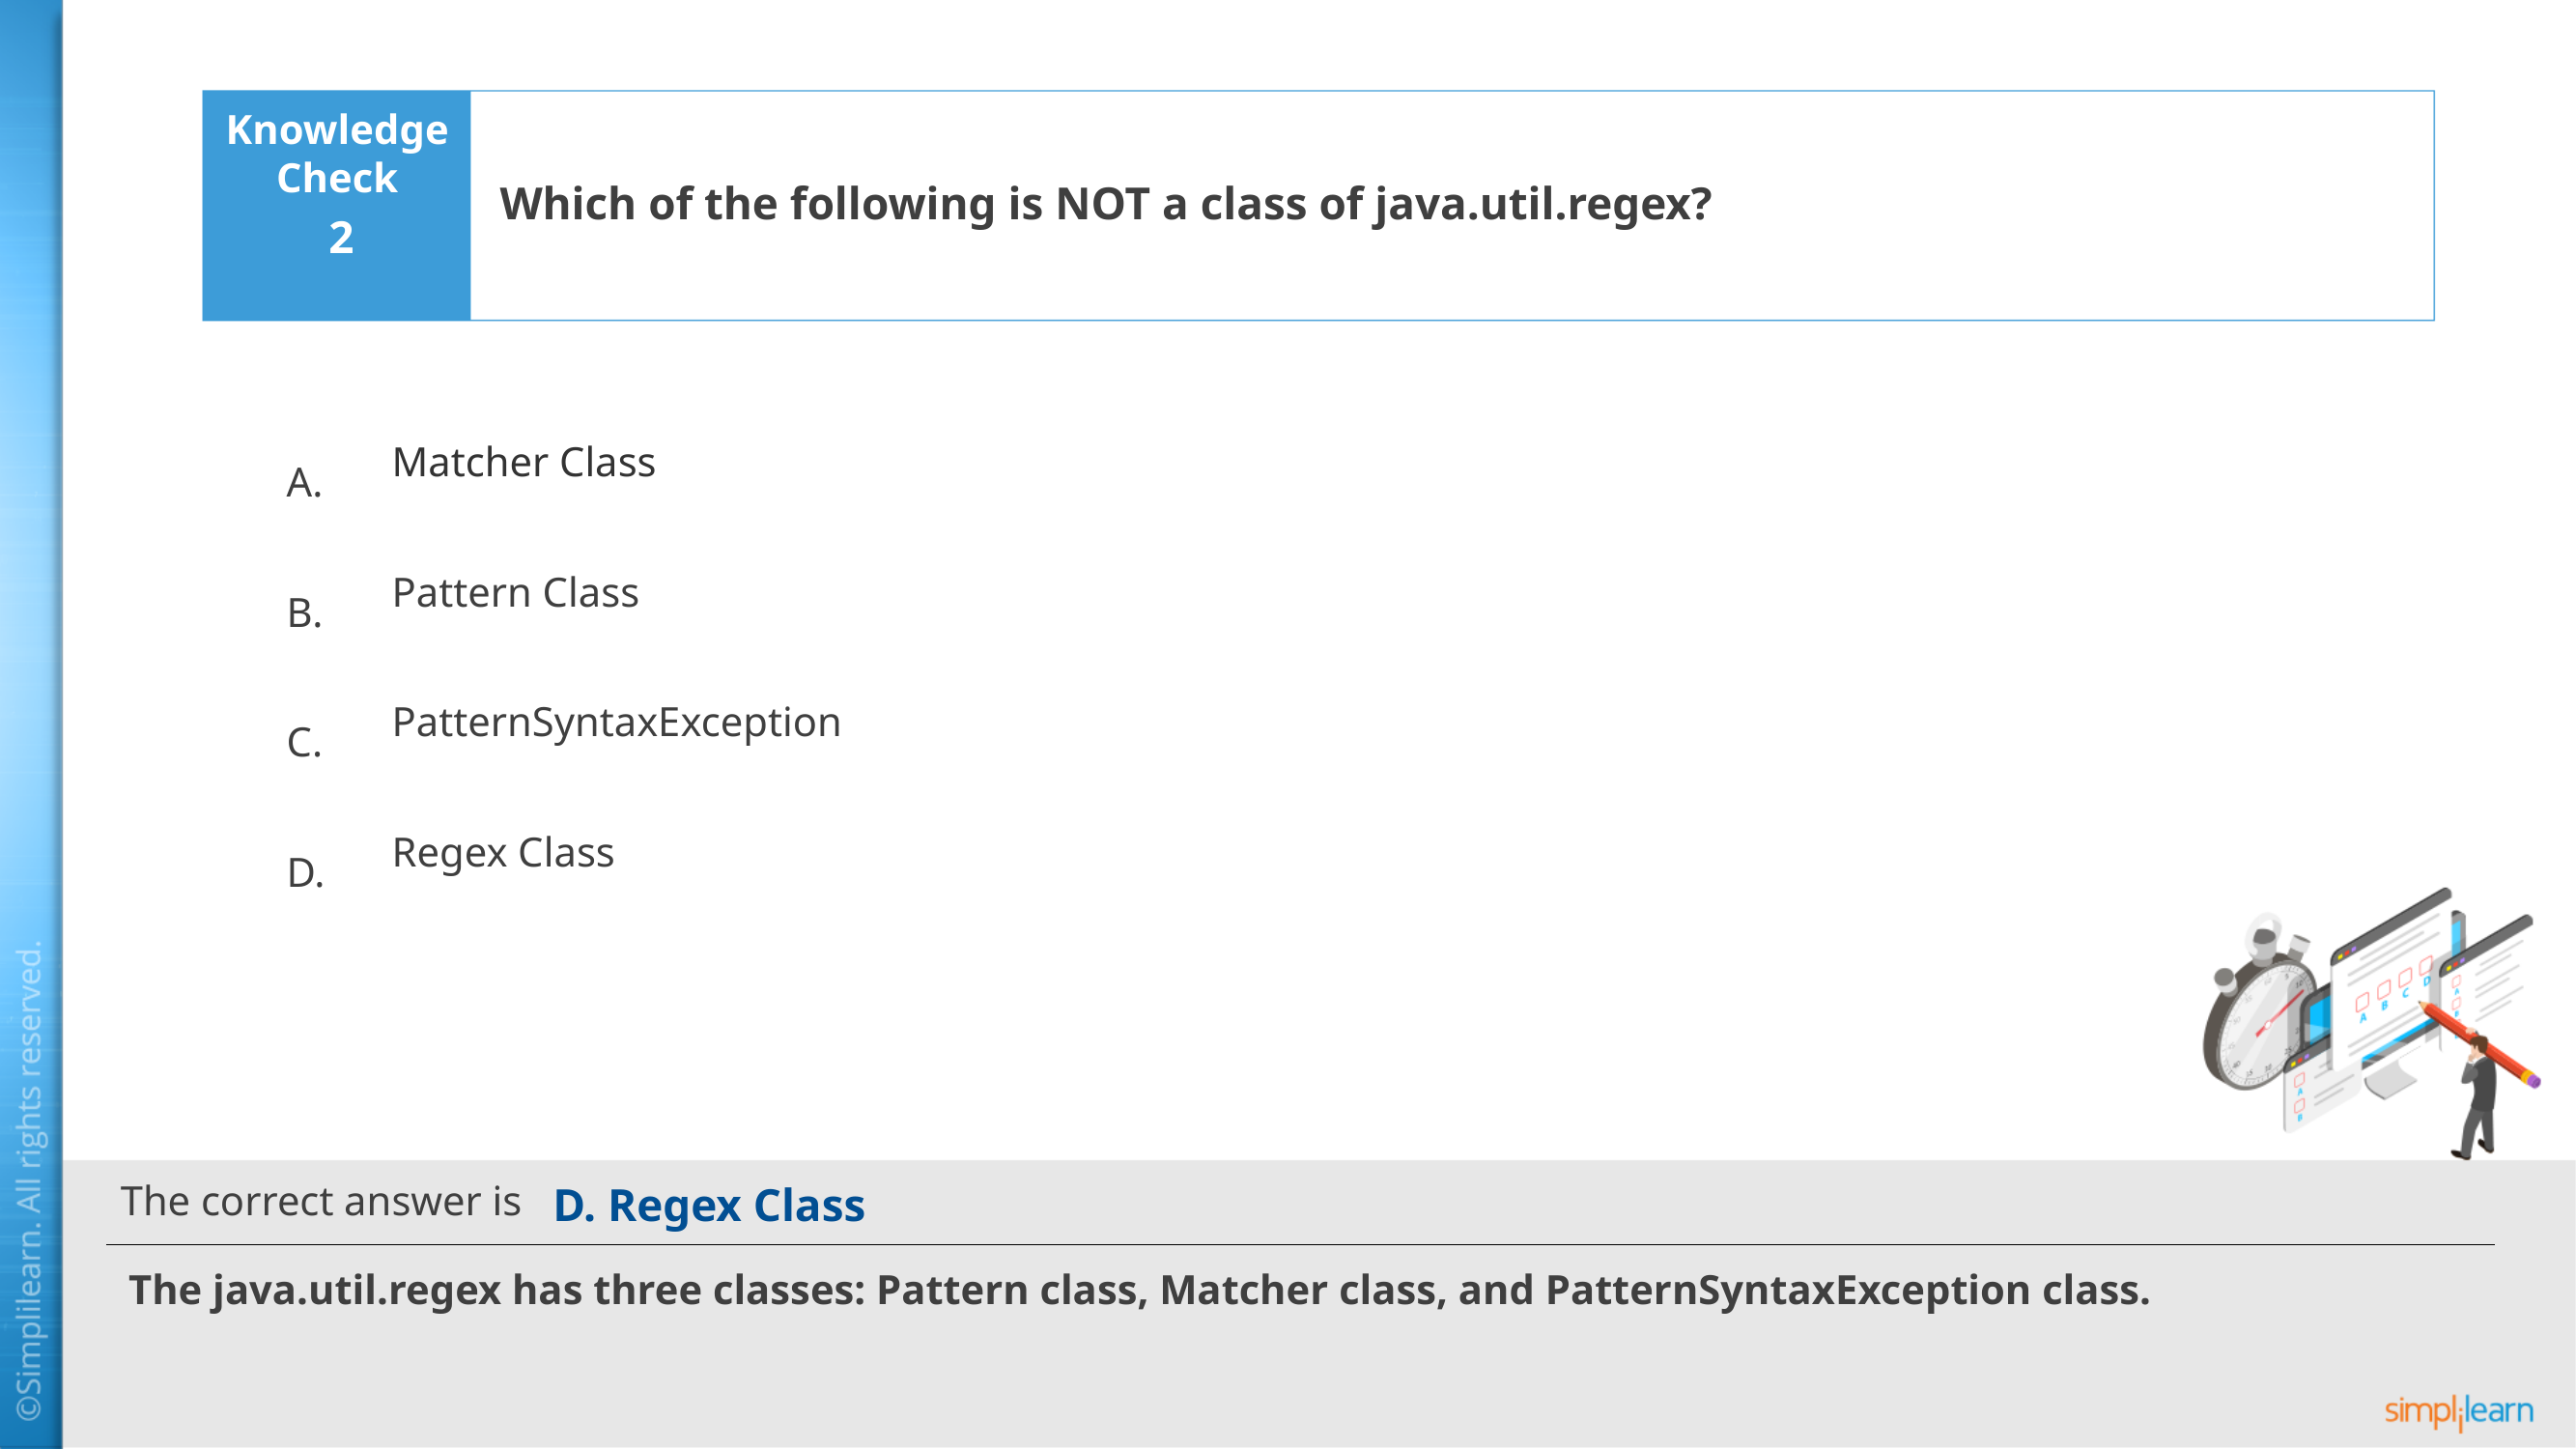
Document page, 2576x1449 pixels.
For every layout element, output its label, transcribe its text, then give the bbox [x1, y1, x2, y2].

list D. Regex Class [530, 1167, 1961, 1232]
list Regex Class [369, 832, 2152, 944]
list Pattern Class [369, 572, 2152, 684]
list The java.util.regex has three classes: Pattern class, Matcher class, and PatternSyntaxException class. [105, 1257, 2514, 1416]
list PatternSyntaxException [369, 701, 2152, 813]
list Matcher Class [369, 441, 2152, 554]
picture [0, 0, 2576, 1449]
list 2 [203, 203, 472, 310]
list Which of the following is NOT a class of java.util.regex? [477, 90, 2430, 317]
